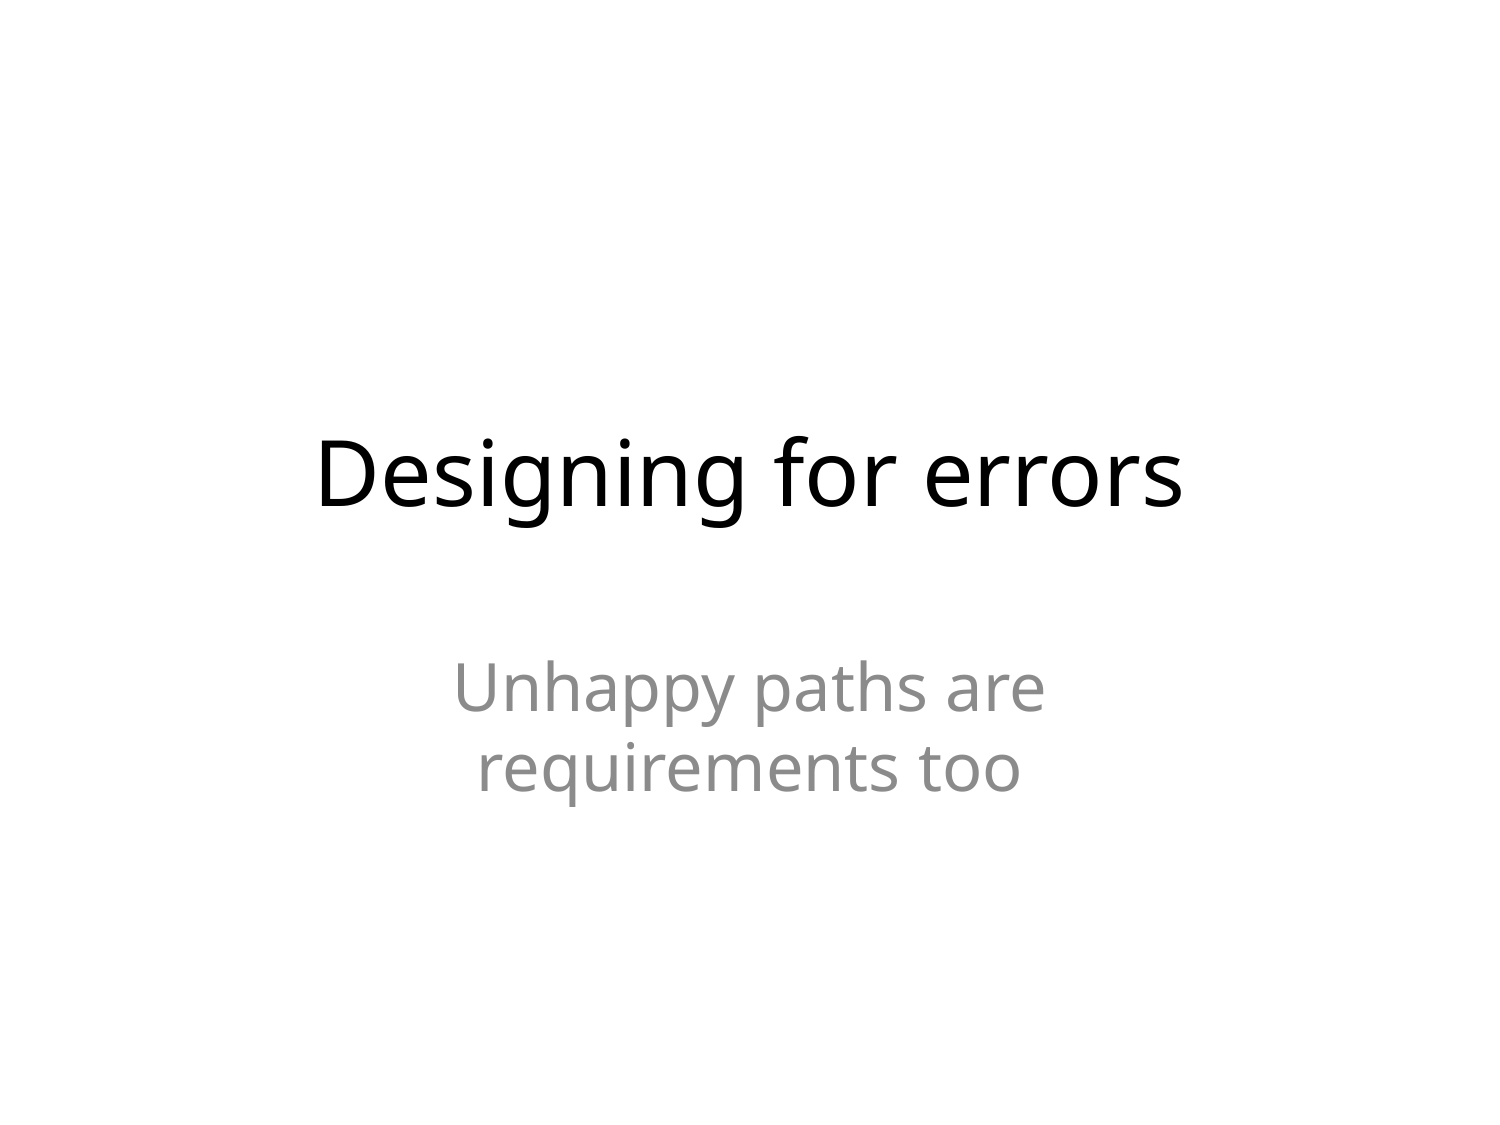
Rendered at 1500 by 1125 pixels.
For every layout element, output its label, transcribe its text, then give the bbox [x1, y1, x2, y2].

subtitle Unhappy paths are requirements too [225, 637, 1275, 925]
title Designing for errors [112, 349, 1388, 591]
